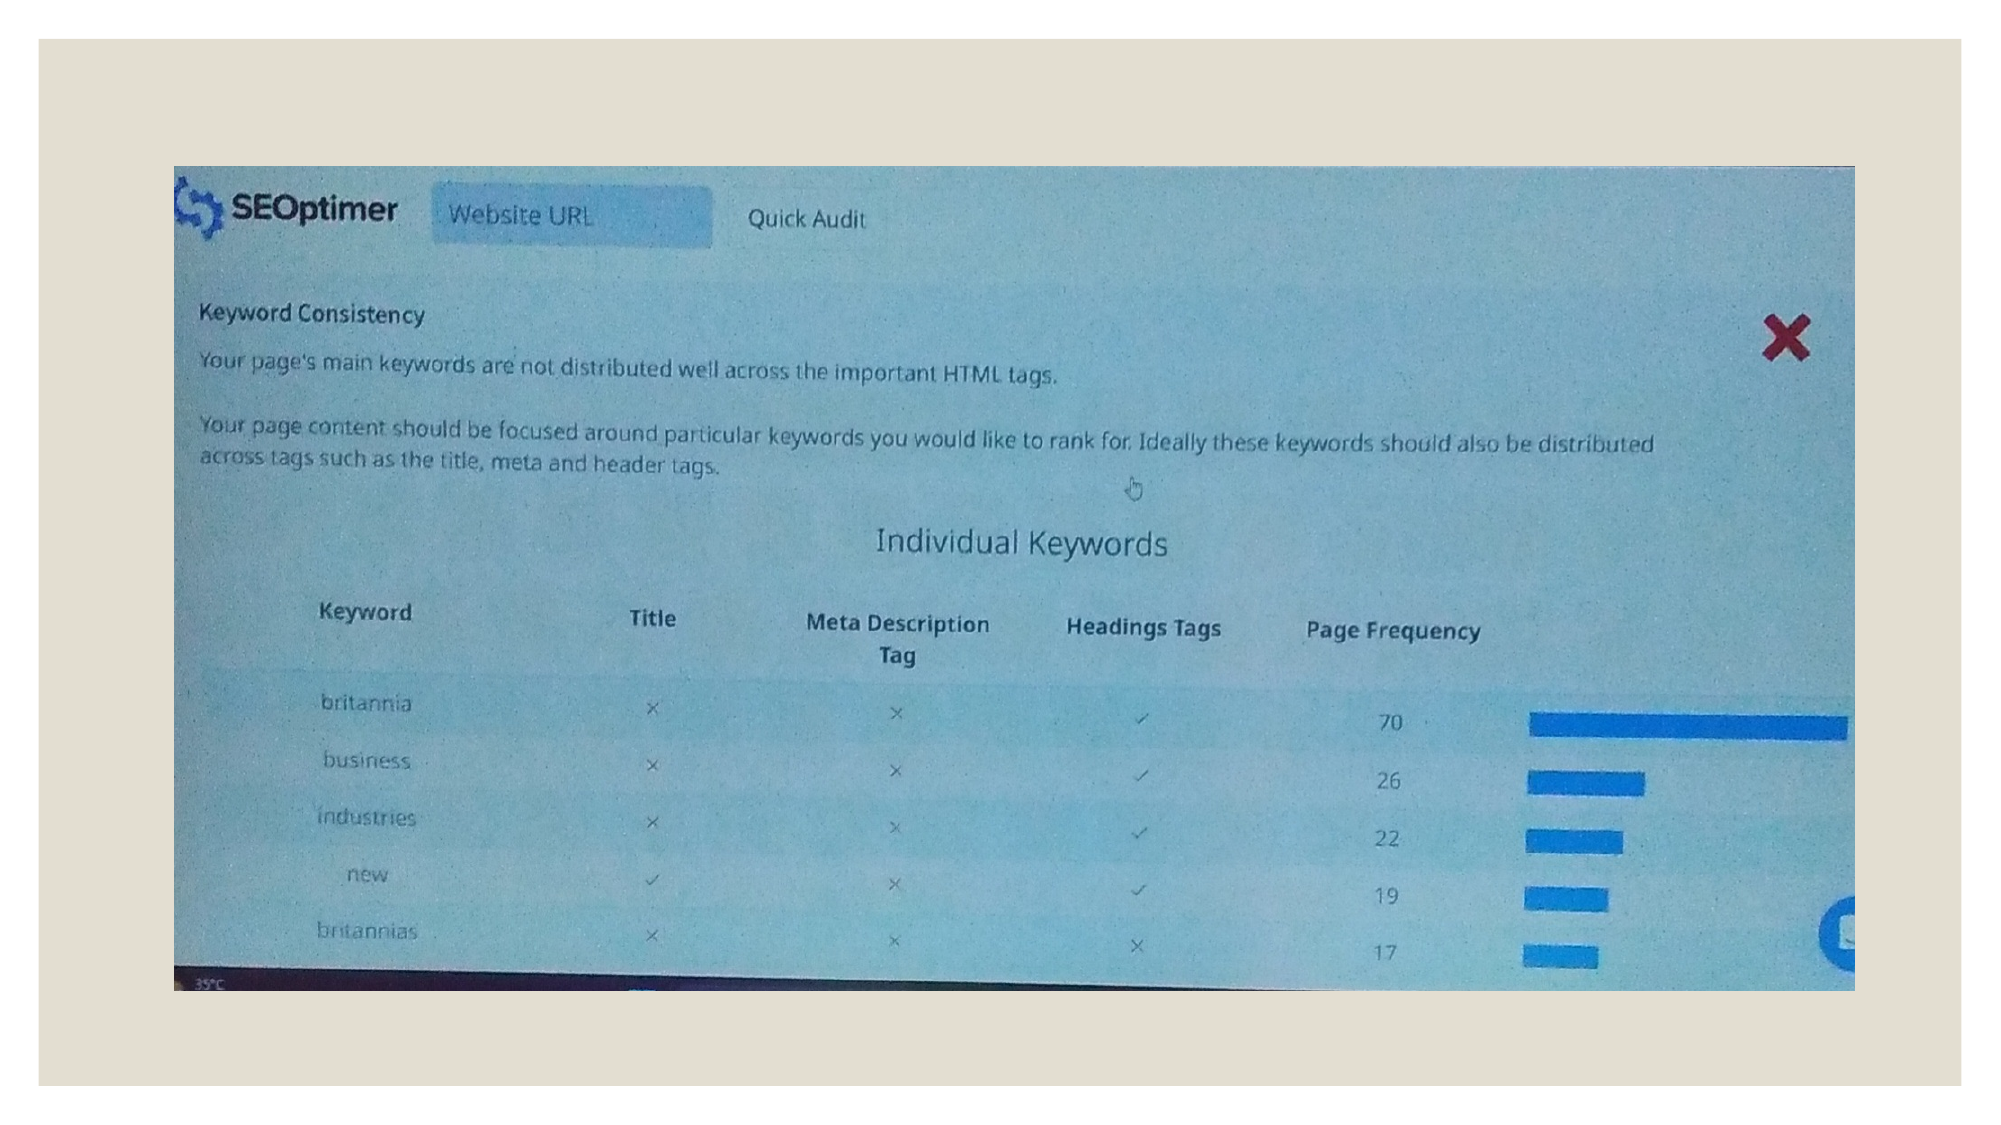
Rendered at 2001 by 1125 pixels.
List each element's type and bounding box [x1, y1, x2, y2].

list [174, 166, 1855, 991]
